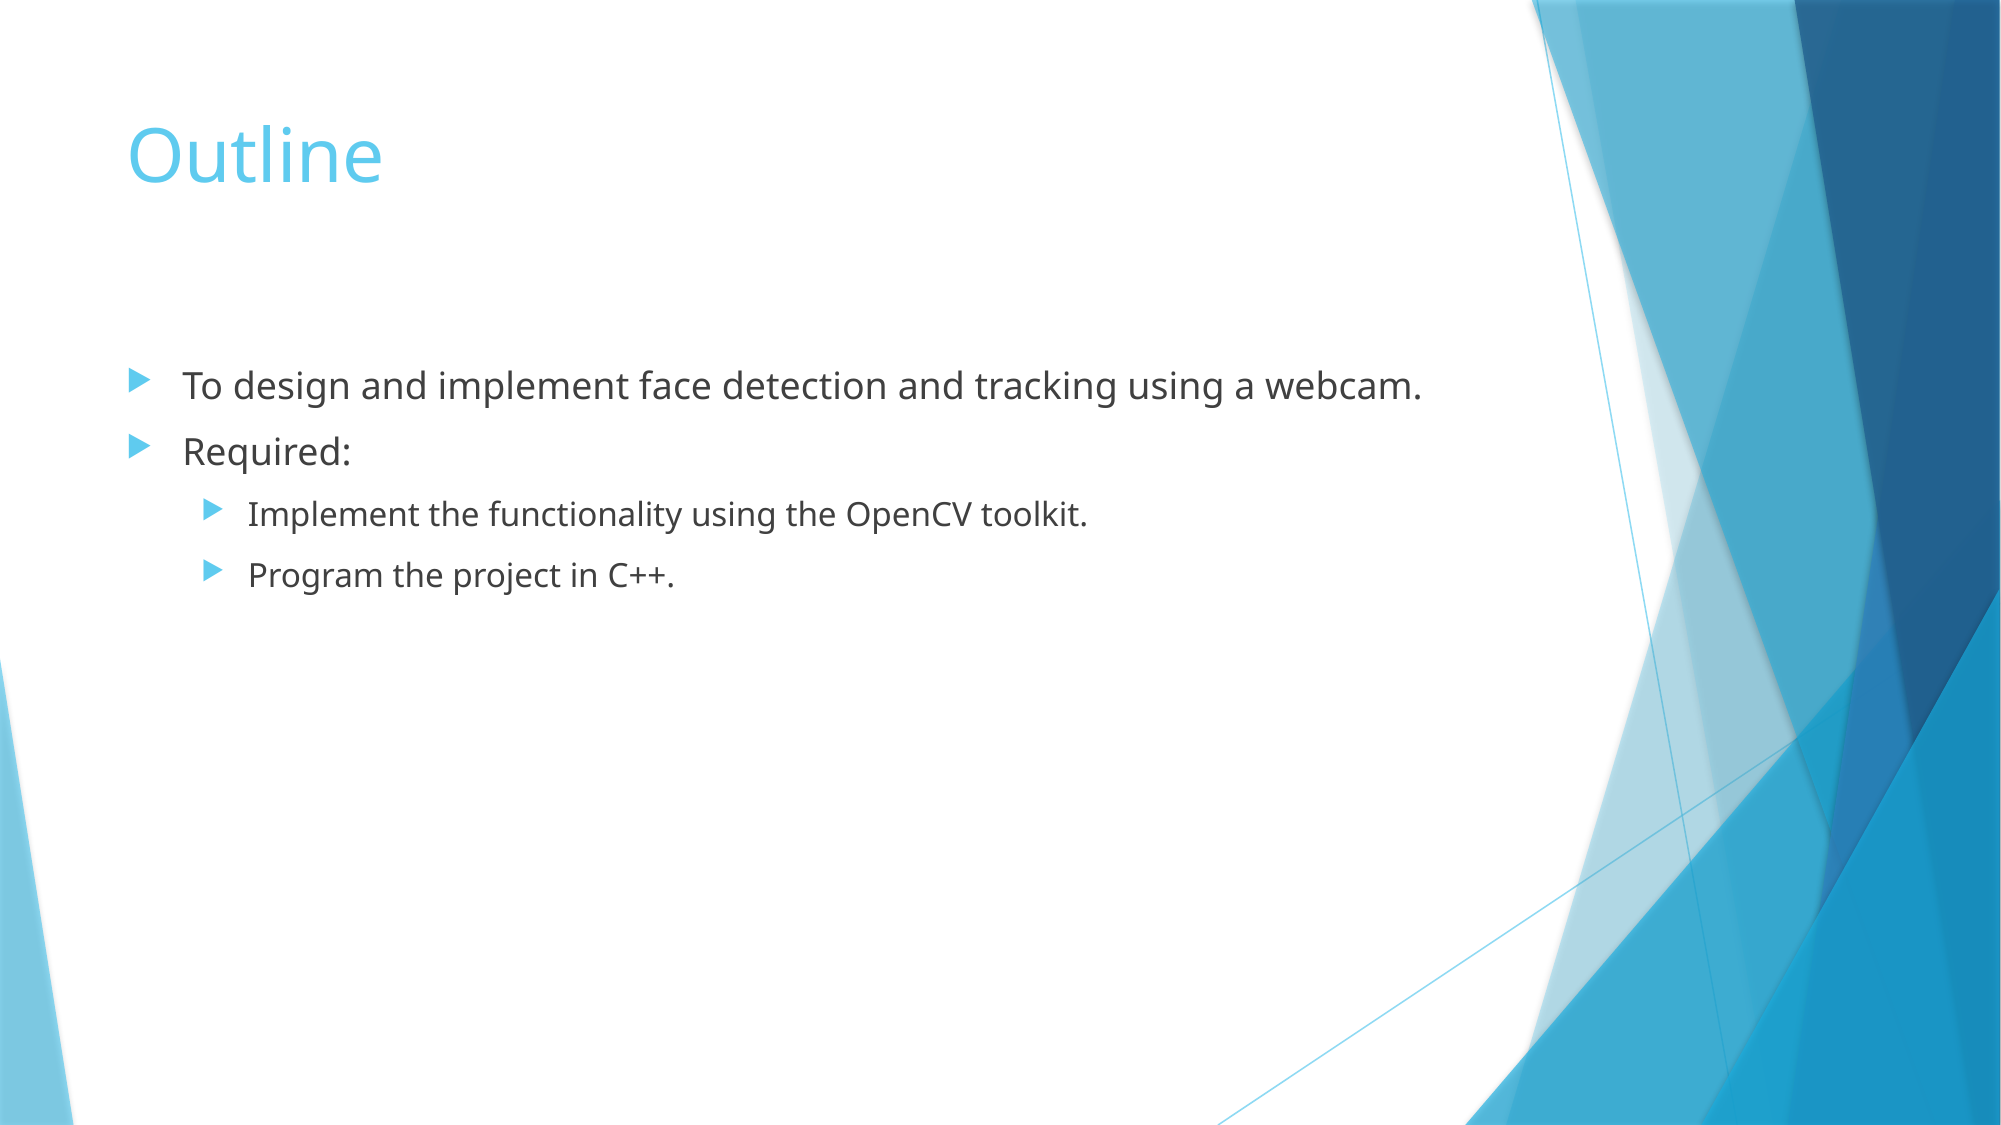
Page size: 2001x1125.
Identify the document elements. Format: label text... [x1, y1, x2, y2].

list To design and implement face detection and tracking using a webcam. Required: Implement the functionality using the OpenCV toolkit. Program the project in C++. [111, 354, 1522, 992]
title Outline [111, 99, 1522, 317]
